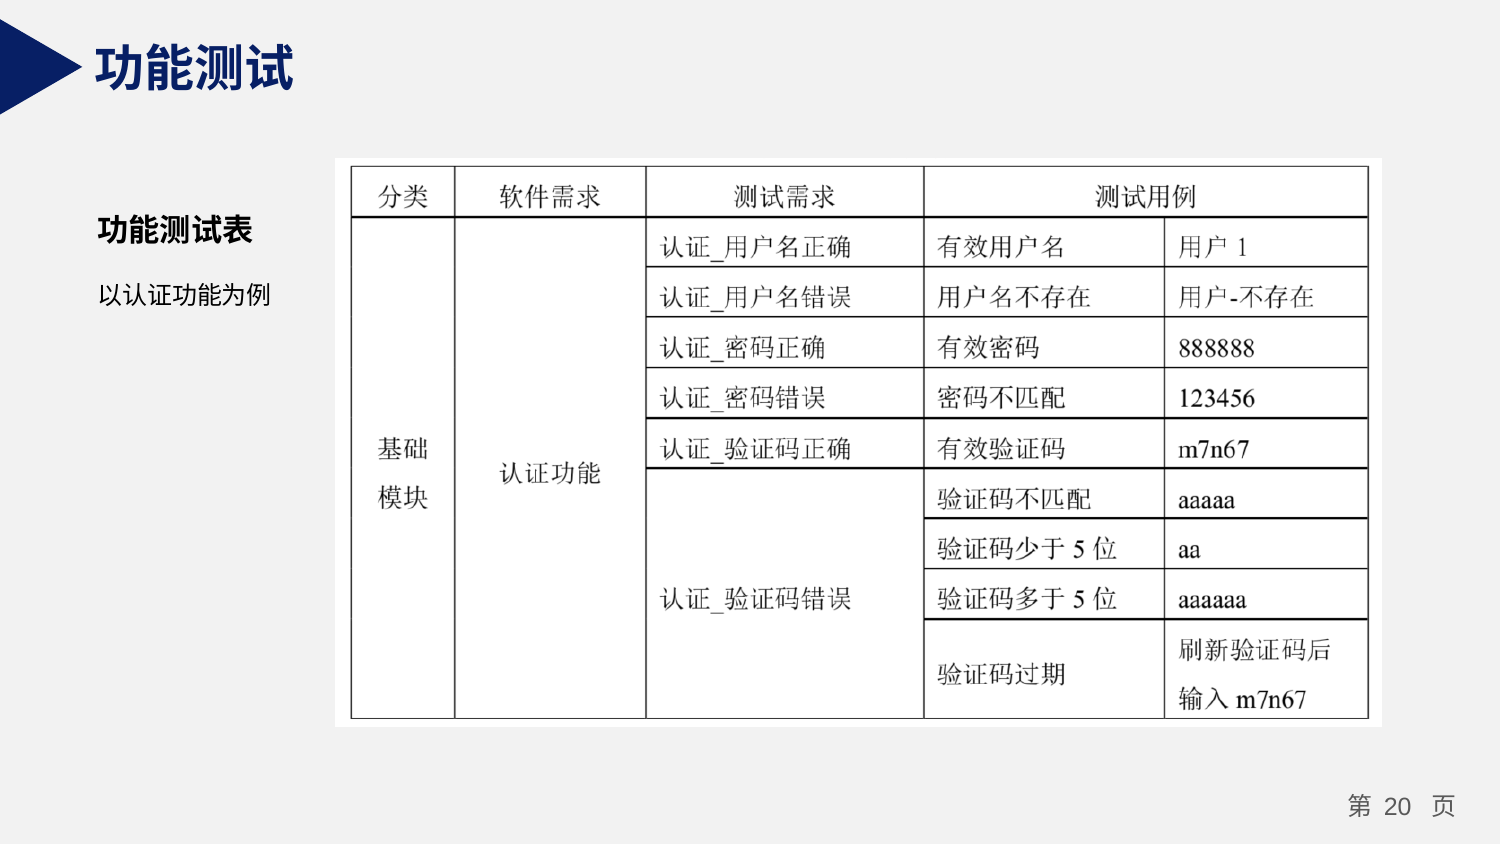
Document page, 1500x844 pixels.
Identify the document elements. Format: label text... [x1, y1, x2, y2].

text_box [82, 184, 335, 313]
text_box 功能测试 [79, 29, 310, 105]
text_box [0, 19, 83, 115]
picture [335, 158, 1382, 727]
